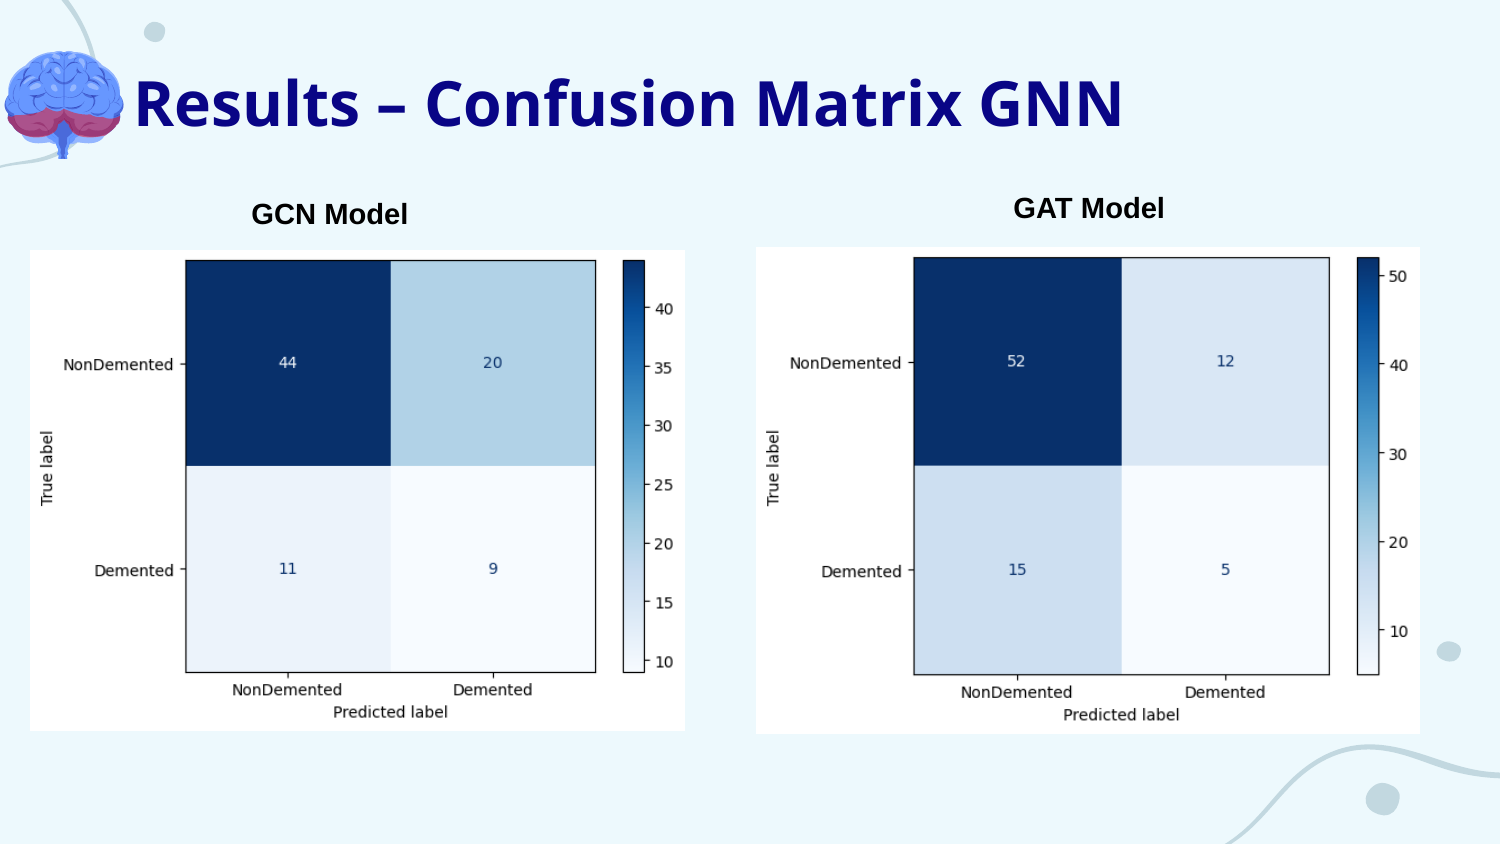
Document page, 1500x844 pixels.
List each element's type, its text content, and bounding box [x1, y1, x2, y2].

picture [755, 247, 1420, 734]
text_box GAT Model [894, 181, 1285, 244]
text_box GCN Model [135, 188, 525, 249]
picture [30, 250, 686, 731]
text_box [0, 50, 129, 160]
title Results – Confusion Matrix GNN [126, 49, 1382, 143]
